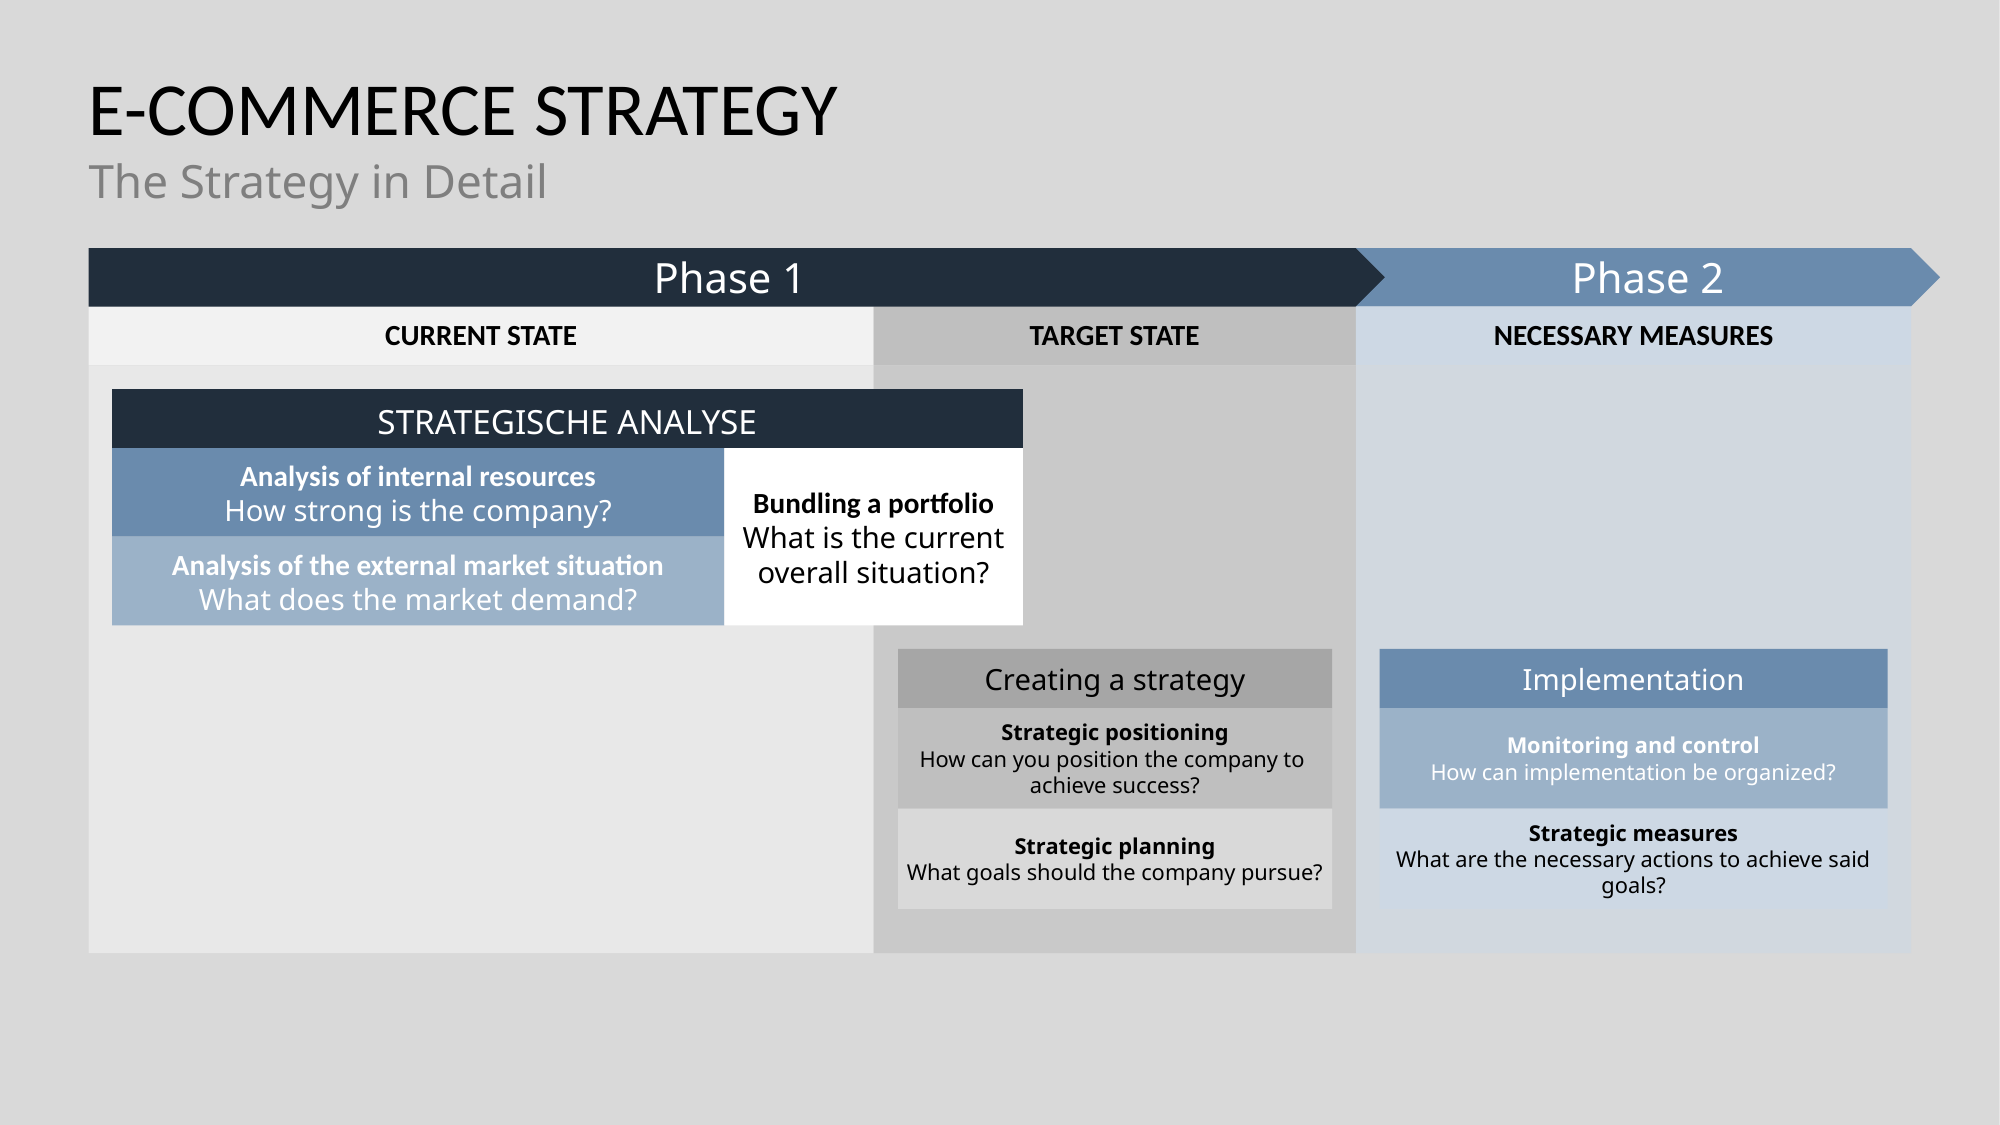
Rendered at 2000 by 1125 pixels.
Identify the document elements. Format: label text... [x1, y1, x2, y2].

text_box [88, 247, 1941, 954]
title E-COMMERCE STRATEGY [88, 70, 1911, 159]
list The Strategy in Detail [88, 159, 1911, 247]
